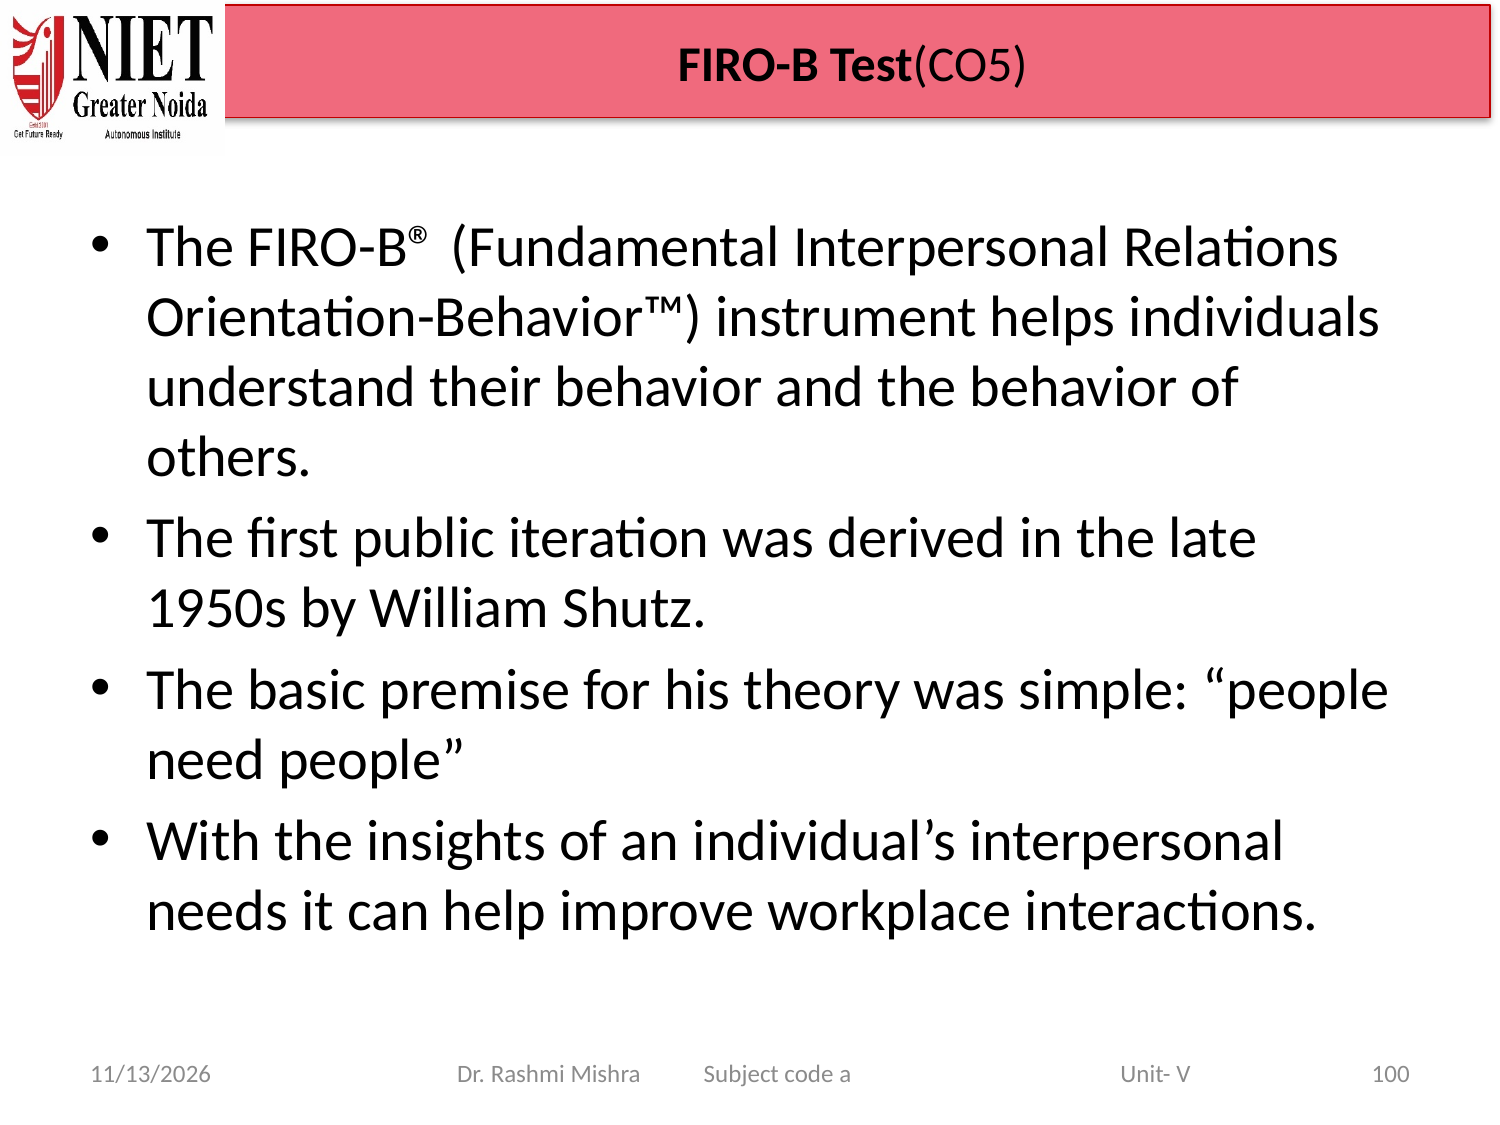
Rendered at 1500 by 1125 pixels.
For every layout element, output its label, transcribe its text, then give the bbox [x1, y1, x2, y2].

slide_number 100 [1337, 1042, 1425, 1103]
list The FIRO-B® (Fundamental Interpersonal Relations Orientation-Behavior™) instrument helps individuals understand their behavior and the behavior of others. The first public iteration was derived in the late 1950s by William Shutz. The basic premise for his theory was simple: “people need people” With the insights of an individual’s interpersonal needs it can help improve workplace interactions. [75, 201, 1425, 1005]
footer Dr. Rashmi Mishra Subject code a Unit- V [412, 1042, 1238, 1103]
picture [0, 0, 226, 156]
text_box FIRO-B Test(CO5) [228, 4, 1491, 118]
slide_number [75, 1042, 250, 1103]
